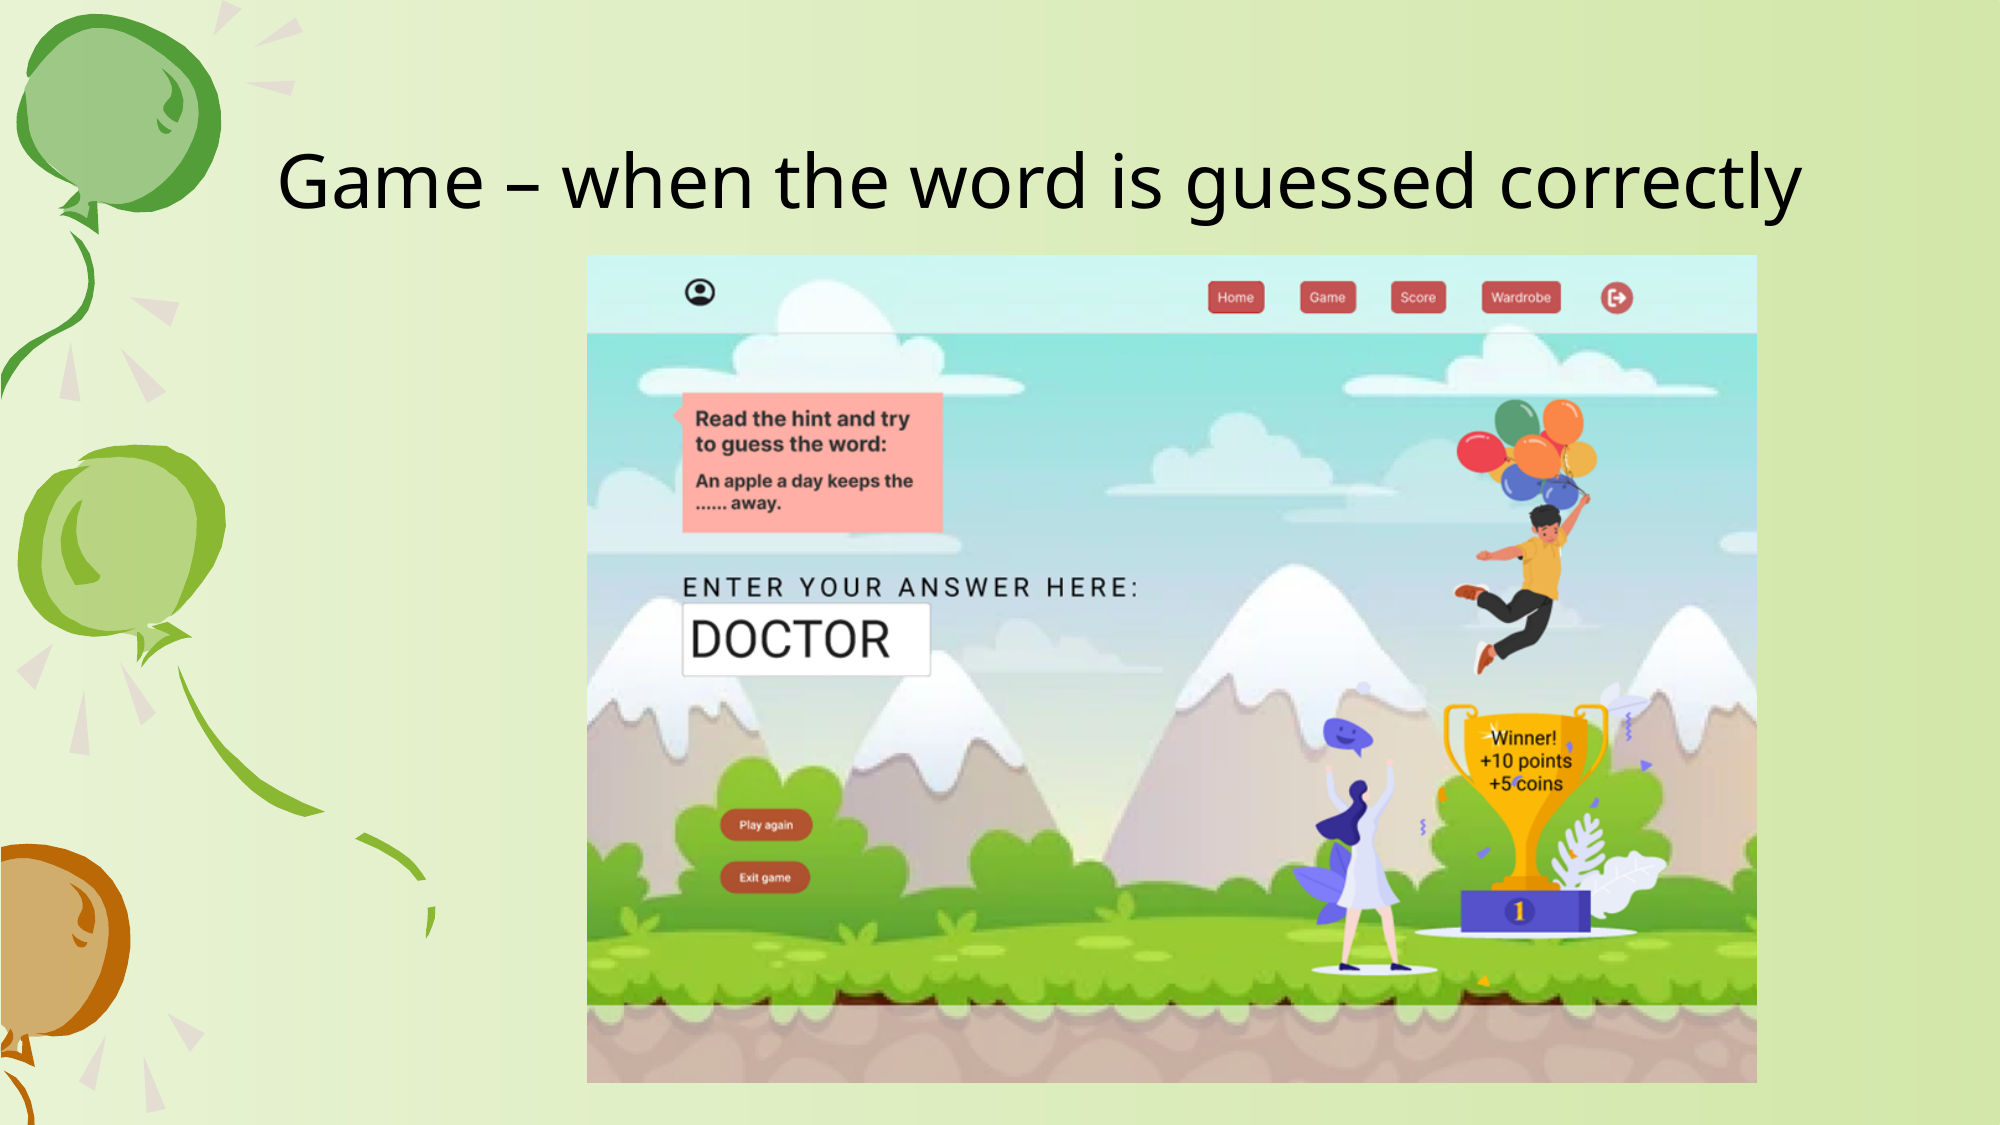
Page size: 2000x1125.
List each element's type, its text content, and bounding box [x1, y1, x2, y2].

title Game – when the word is guessed correctly [261, 29, 1867, 233]
picture [587, 255, 1757, 1084]
